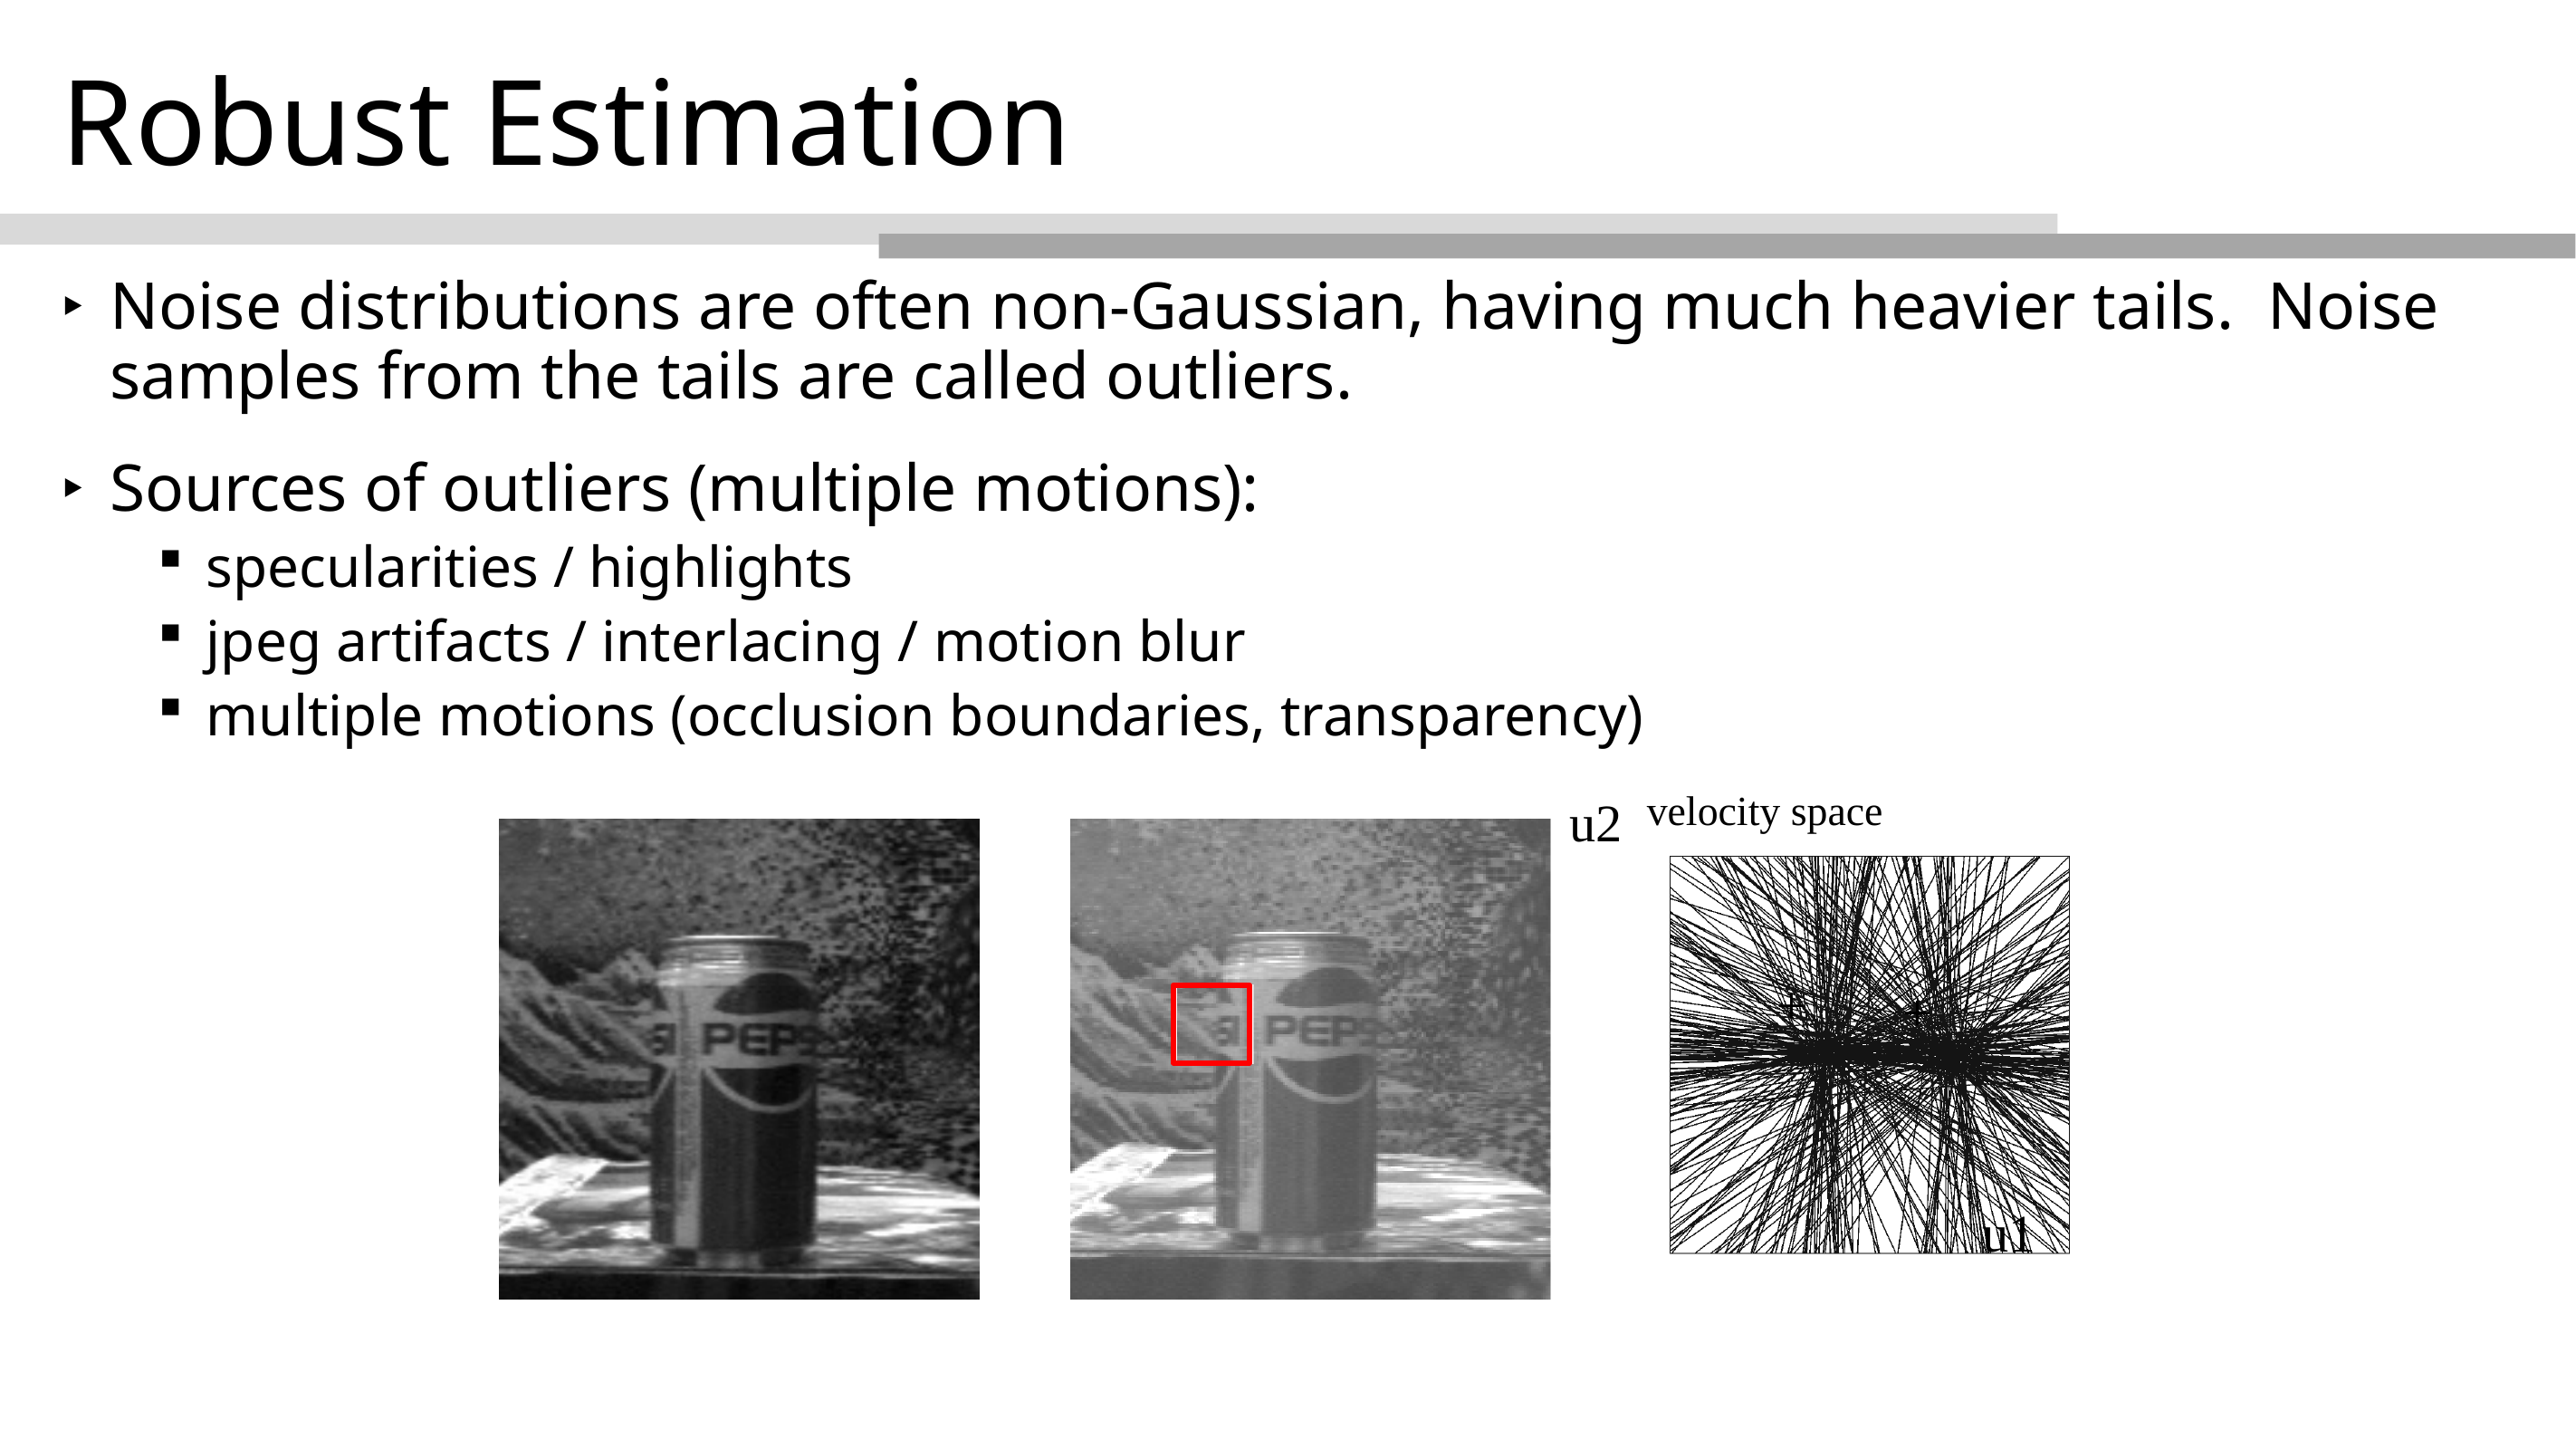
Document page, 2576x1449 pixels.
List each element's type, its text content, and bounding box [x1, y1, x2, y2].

list Noise distributions are often non-Gaussian, having much heavier tails. Noise samples from the tails are called outliers. Sources of outliers (multiple motions): specularities / highlights jpeg artifacts / interlacing / motion blur multiple motions (occlusion boundaries, transparency) [47, 266, 2528, 1420]
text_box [1766, 961, 1944, 1049]
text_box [1070, 775, 2070, 1300]
picture [499, 819, 980, 1300]
title Robust Estimation [47, 29, 2524, 226]
